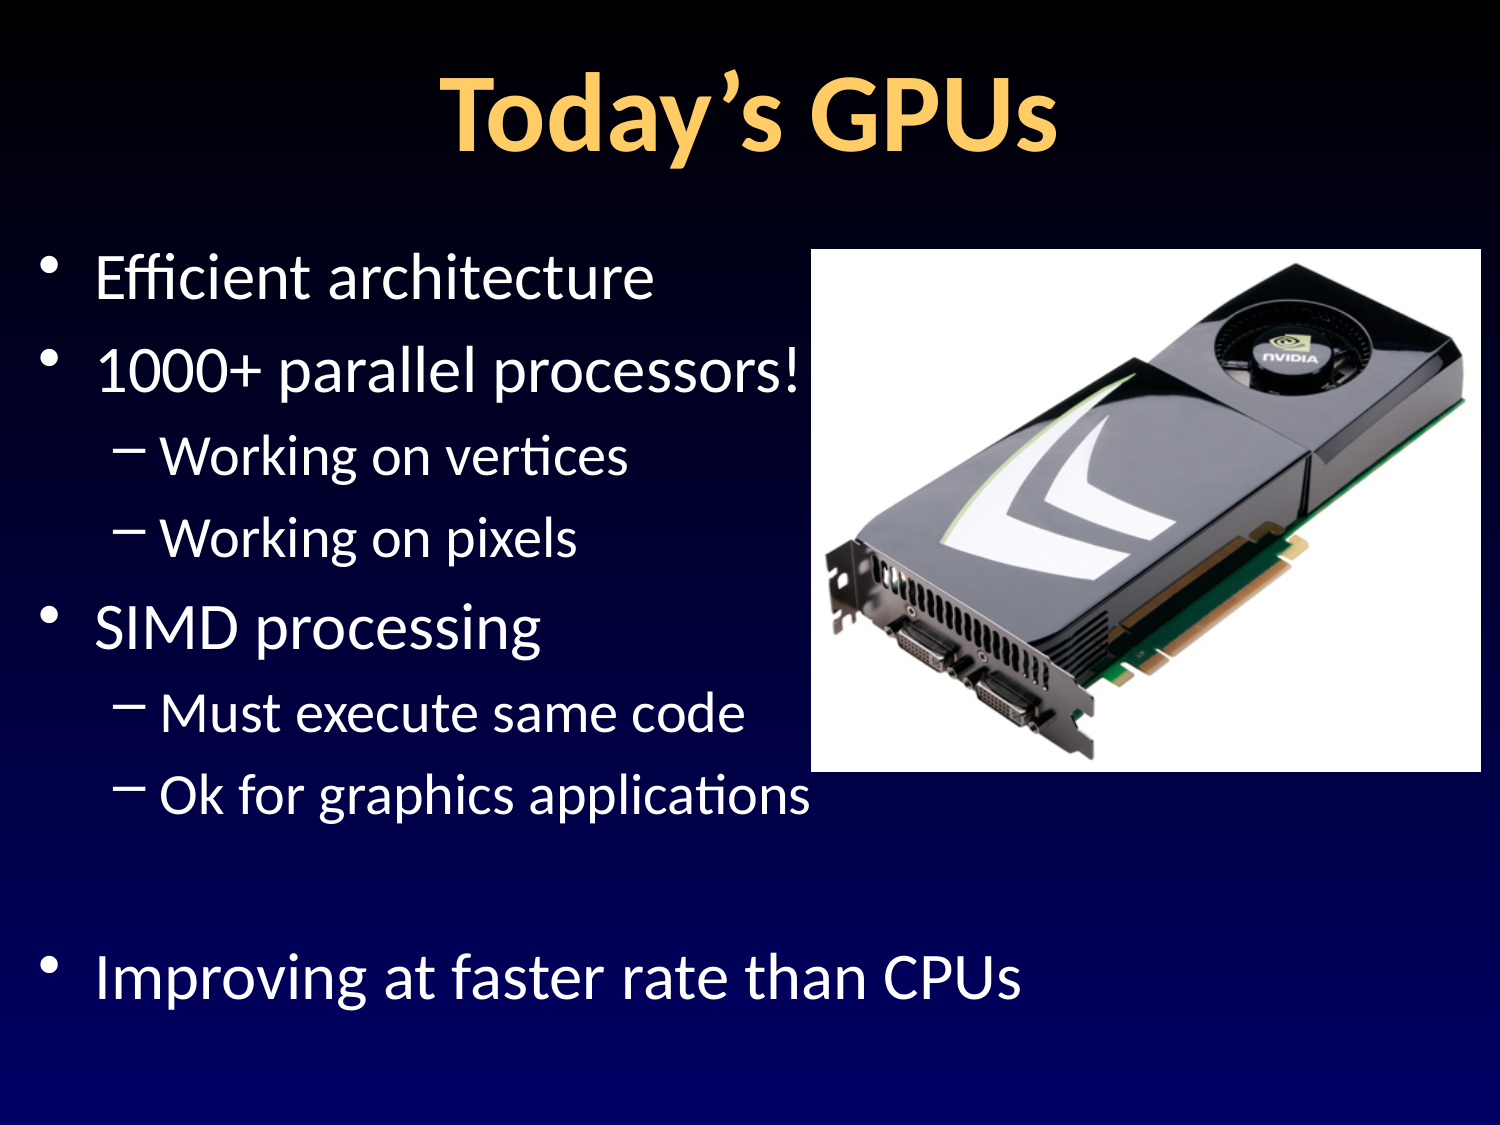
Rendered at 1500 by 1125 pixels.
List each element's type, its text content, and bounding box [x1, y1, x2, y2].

picture [811, 249, 1481, 772]
list Efficient architecture 1000+ parallel processors! Working on vertices Working on pixels SIMD processing Must execute same code Ok for graphics applications Improving at faster rate than CPUs [23, 224, 1374, 911]
title Today’s GPUs [24, 24, 1475, 188]
